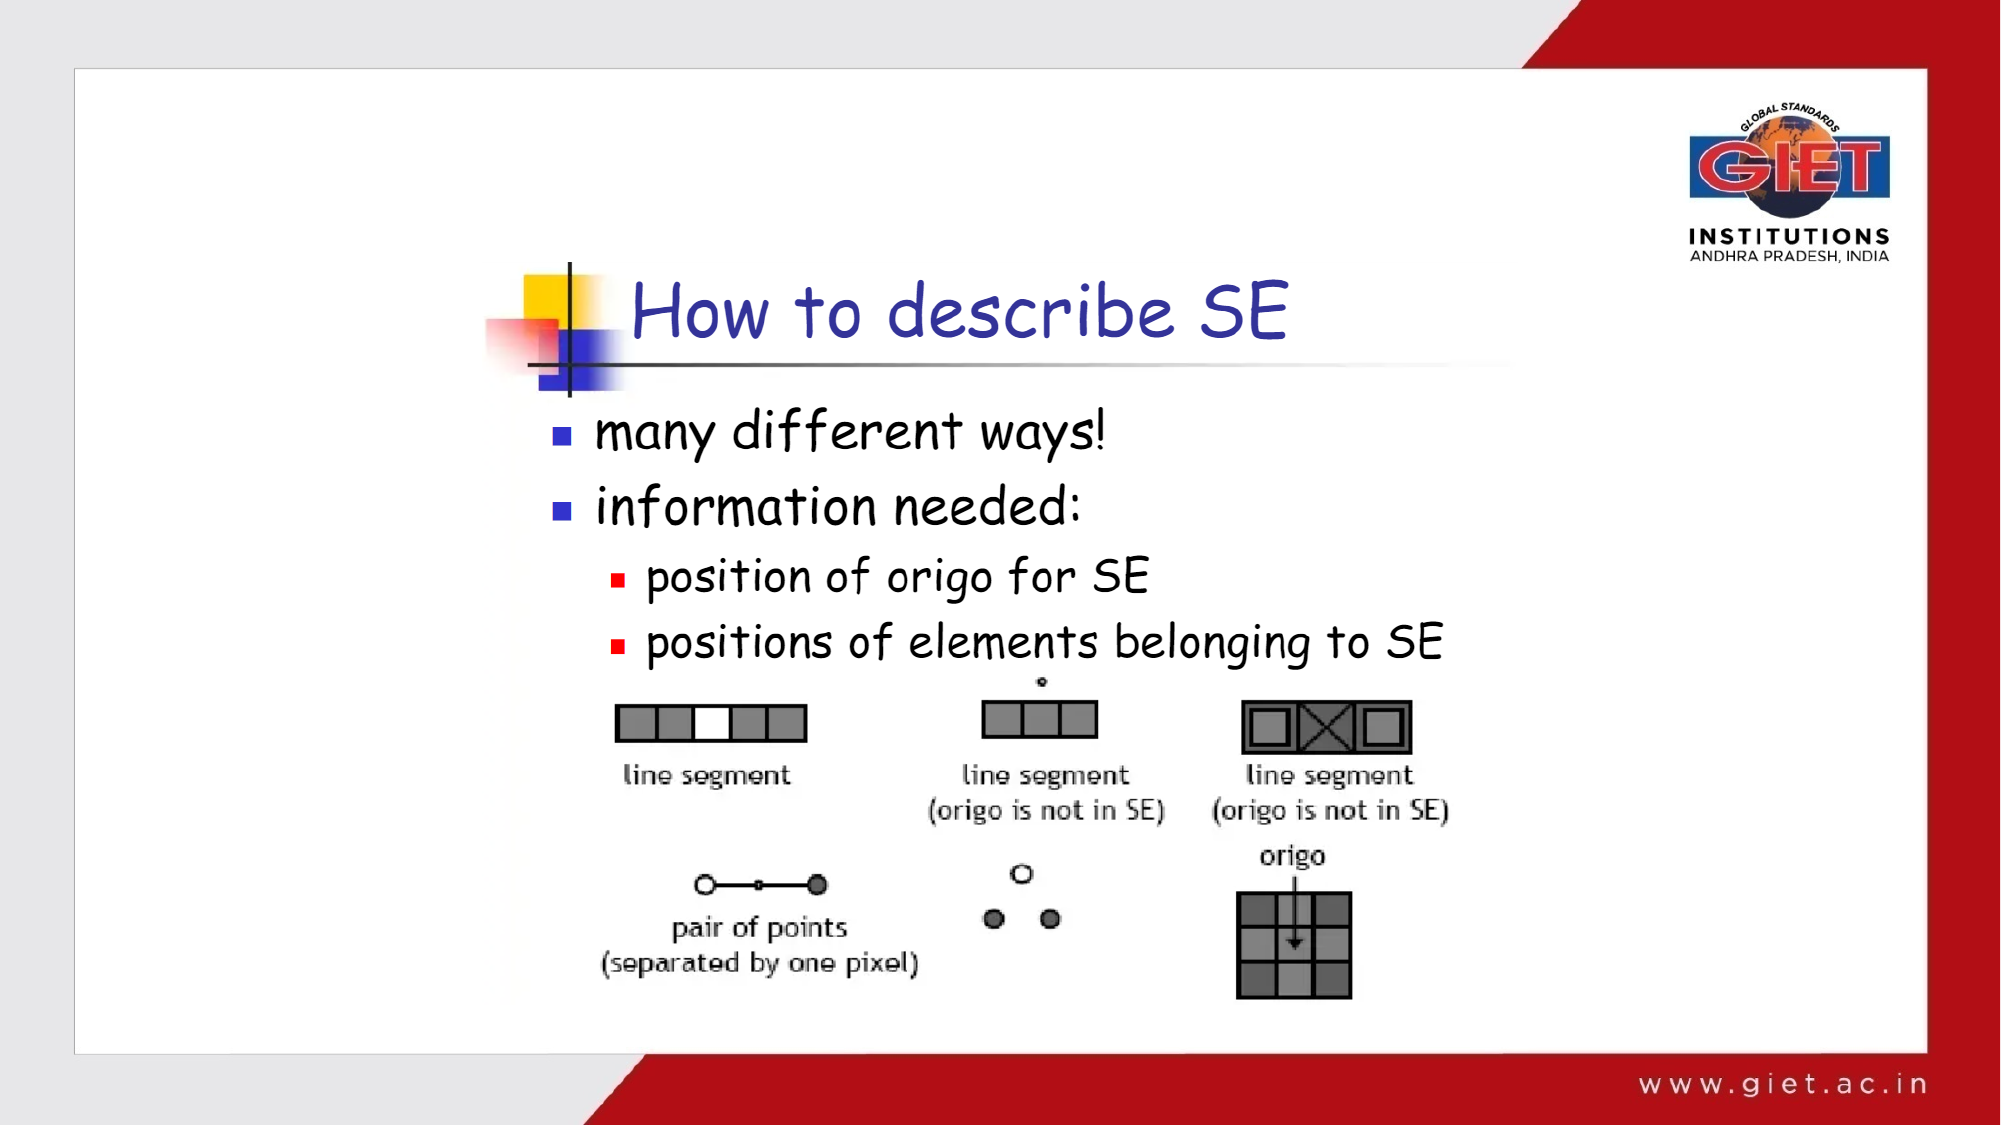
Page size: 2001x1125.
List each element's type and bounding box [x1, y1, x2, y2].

list [482, 262, 1518, 1006]
picture [0, 0, 2001, 1125]
